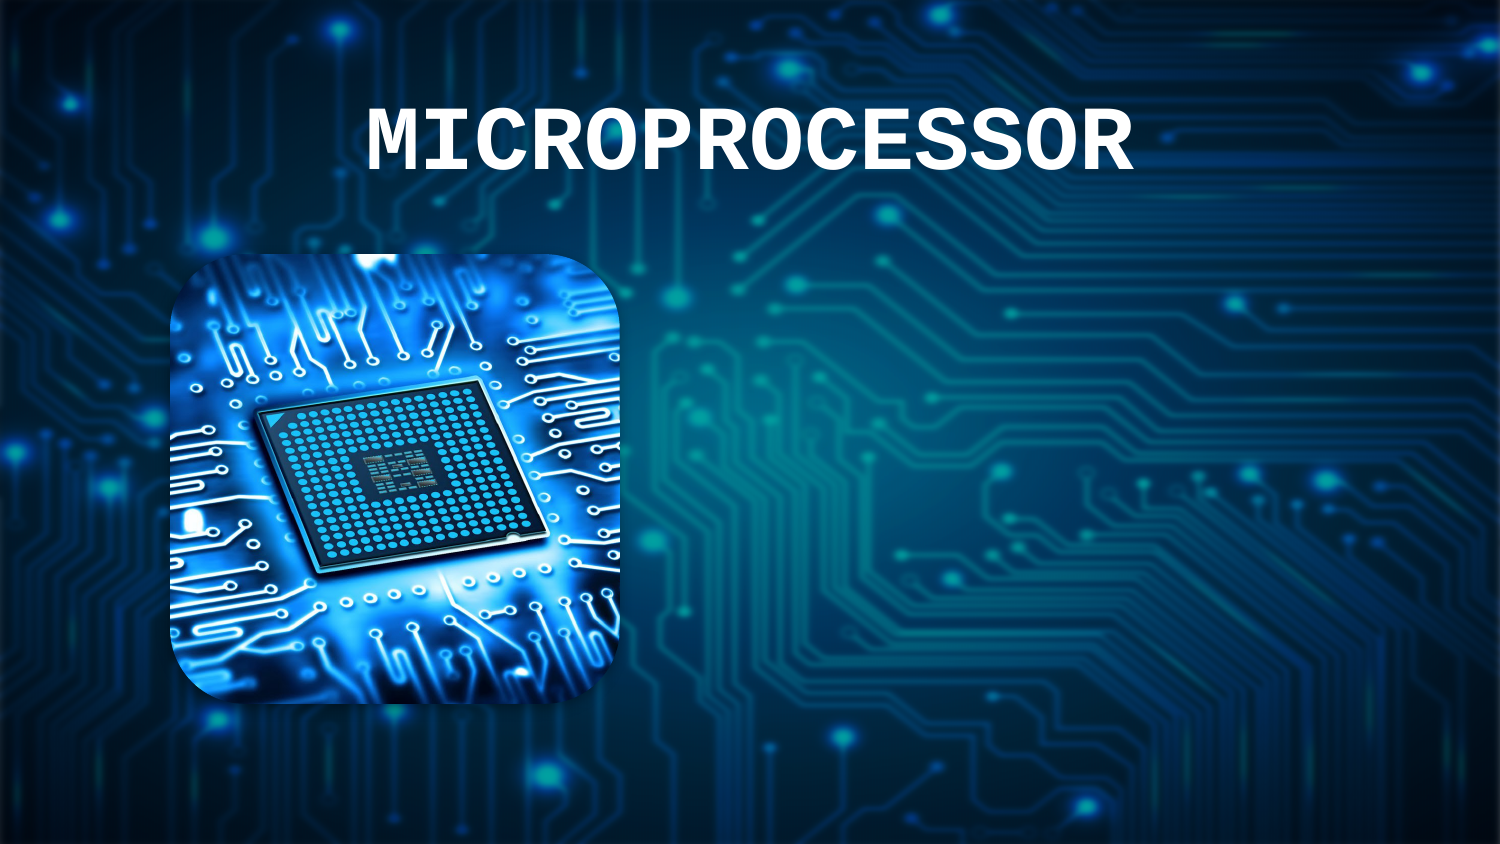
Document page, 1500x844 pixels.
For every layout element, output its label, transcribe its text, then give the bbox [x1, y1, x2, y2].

title Microprocessor [346, 61, 1154, 218]
picture [0, 0, 1500, 844]
